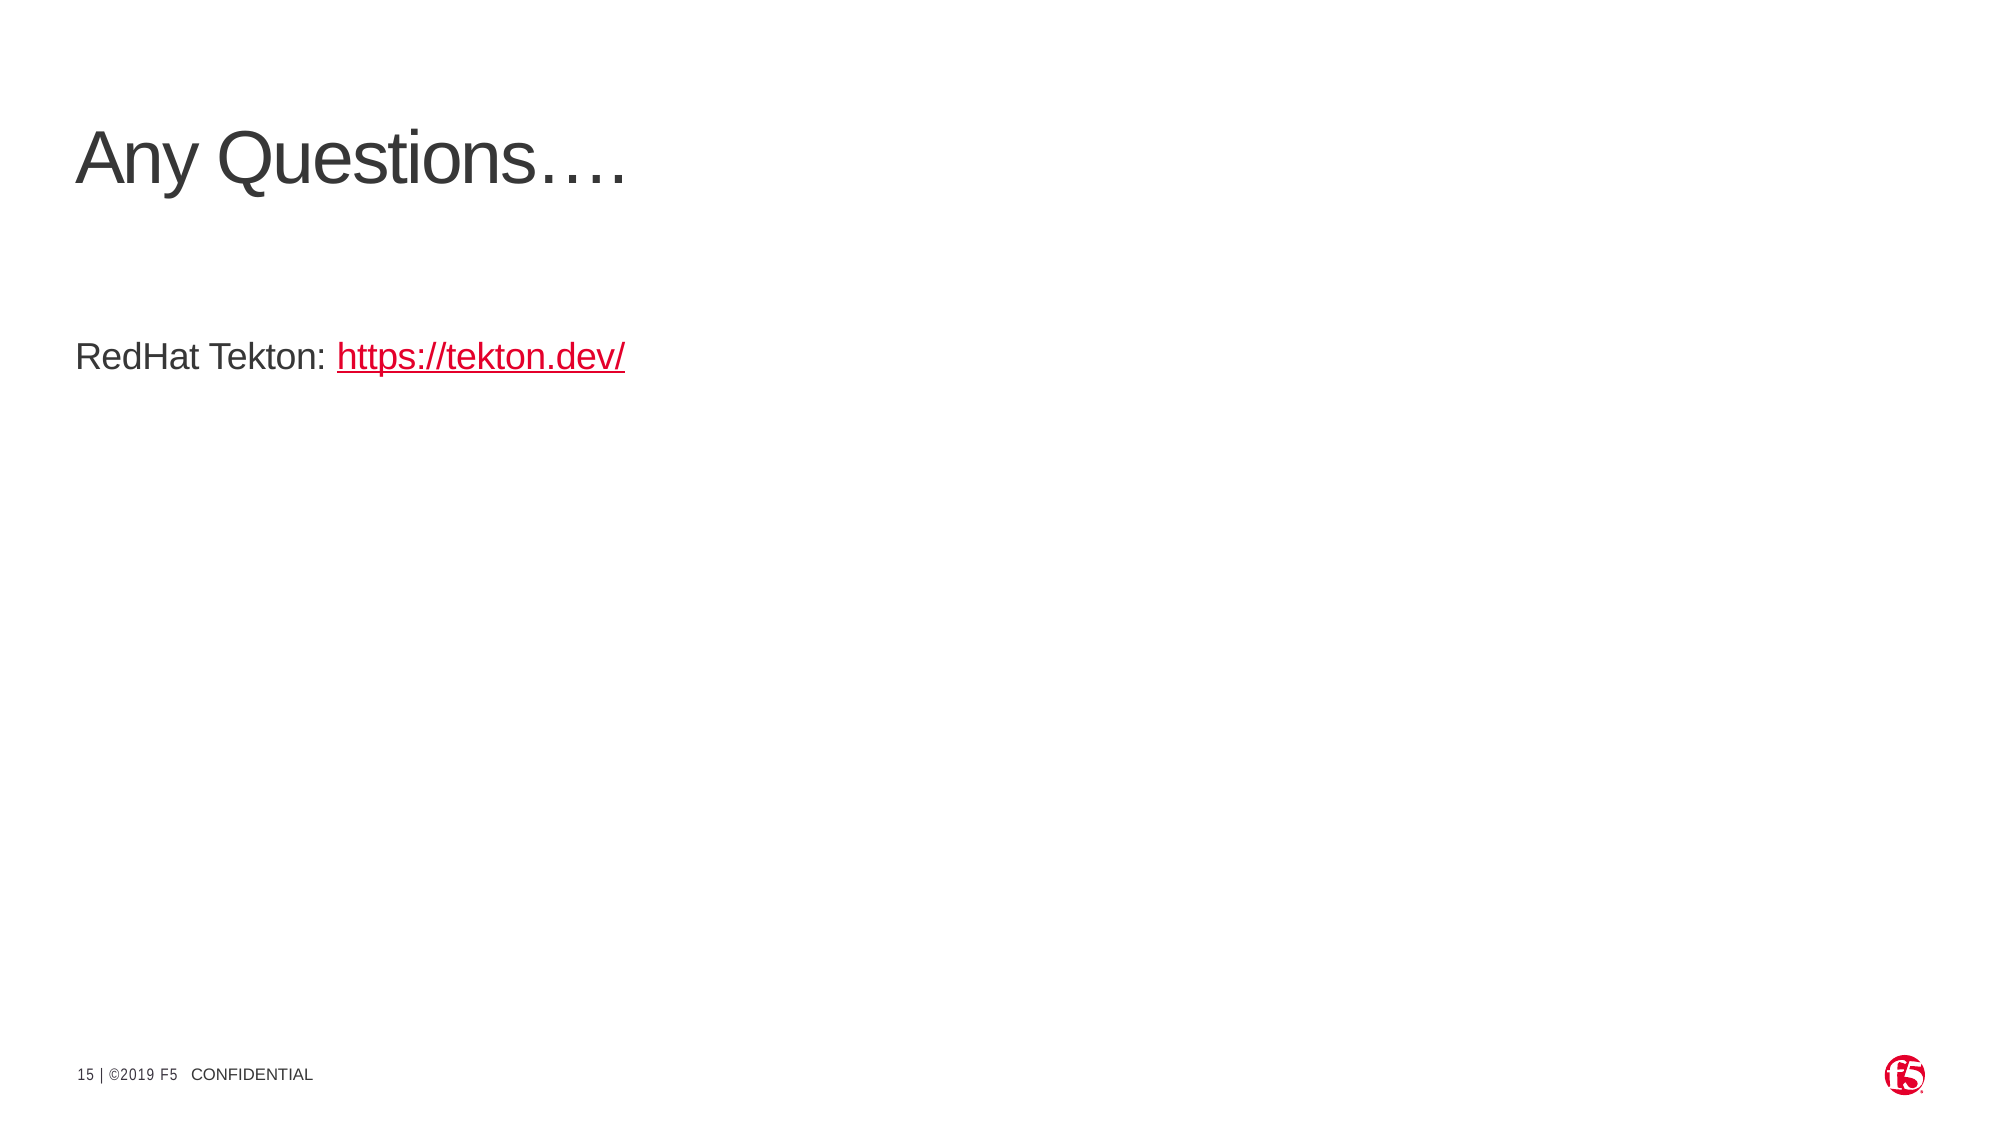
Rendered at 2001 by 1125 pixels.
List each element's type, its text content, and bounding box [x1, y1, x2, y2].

title Any Questions…. [75, 75, 1925, 199]
list RedHat Tekton: https://tekton.dev/ [75, 322, 1925, 1054]
footer CONFIDENTIAL [191, 1063, 339, 1084]
